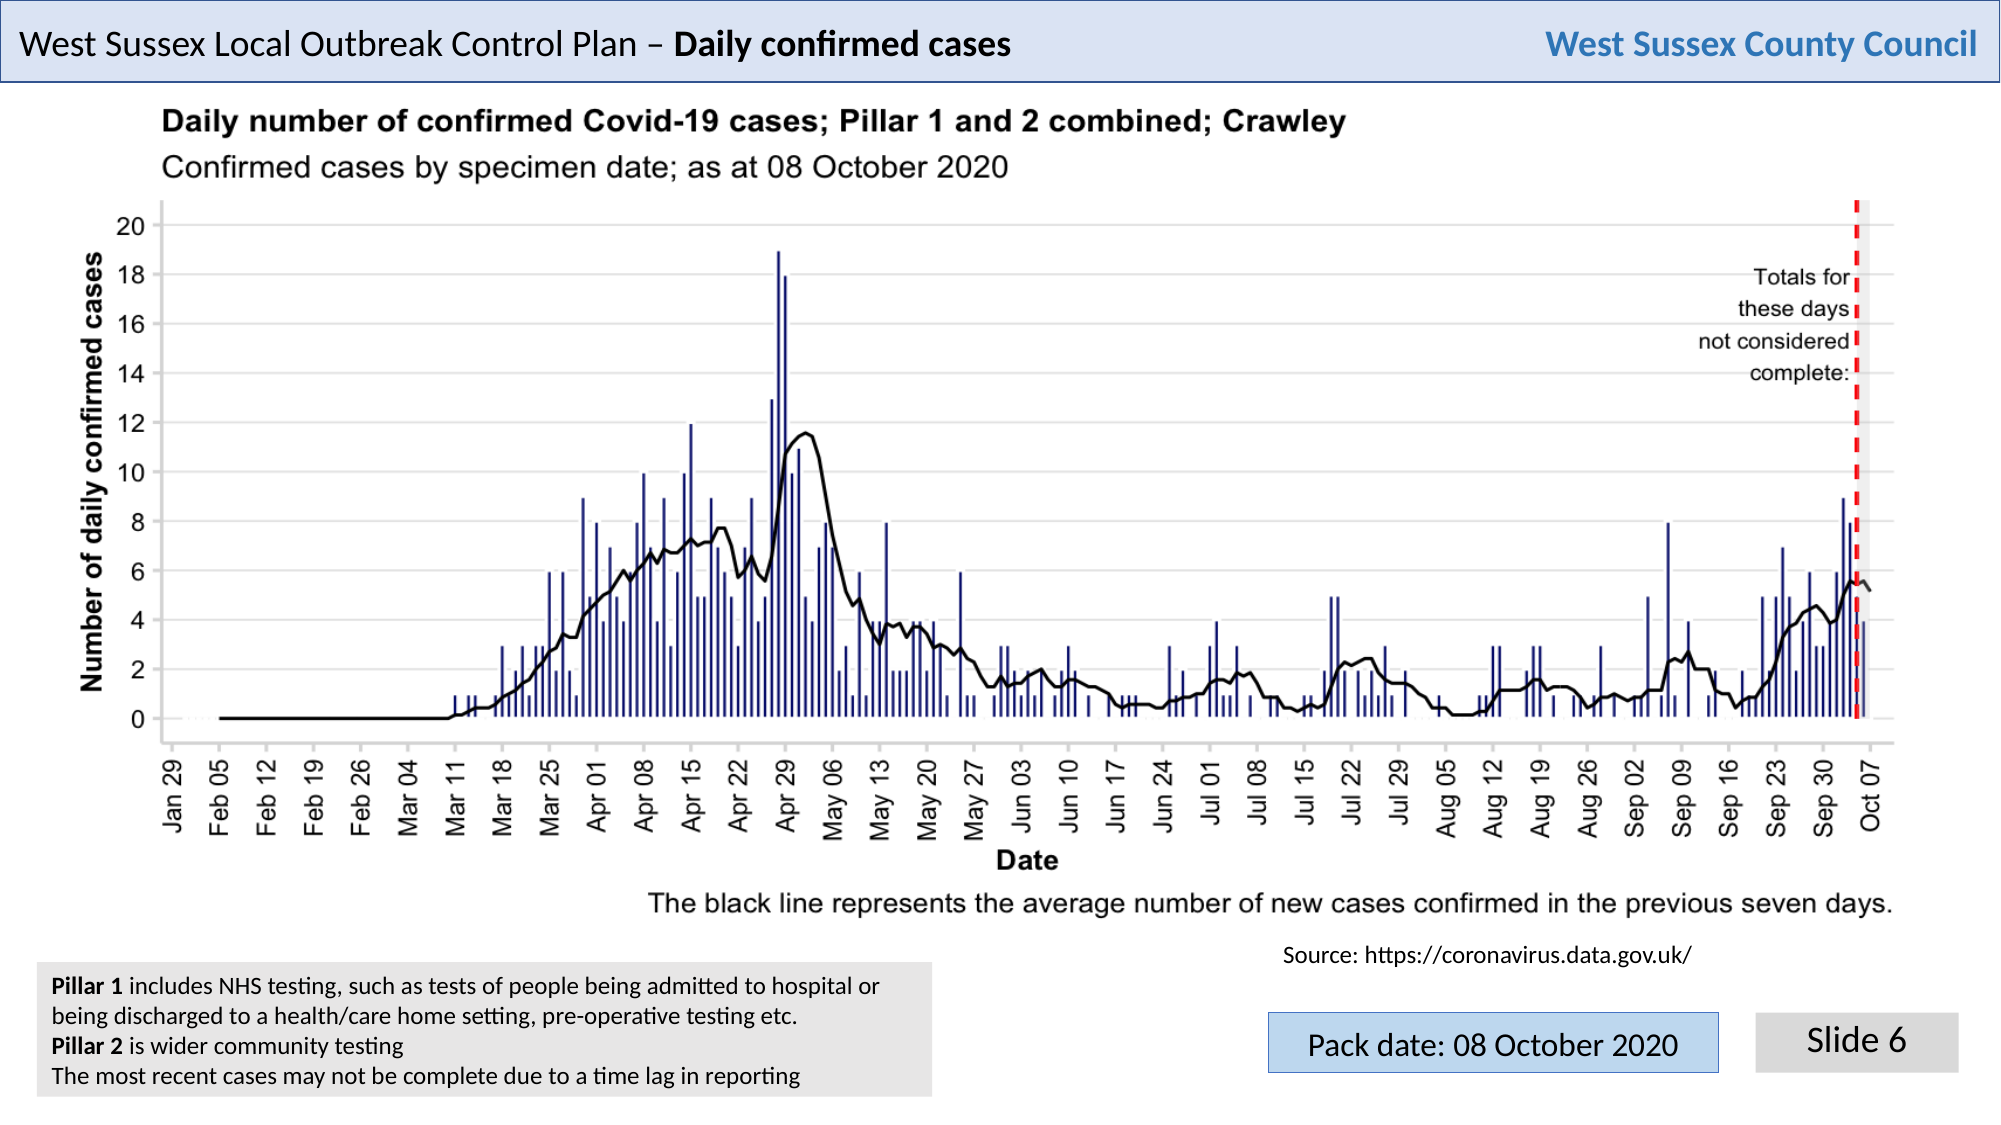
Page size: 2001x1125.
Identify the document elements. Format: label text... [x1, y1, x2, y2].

list Source: https://coronavirus.data.gov.uk/ [1268, 935, 1912, 995]
list Slide 6 [1755, 1012, 1959, 1073]
picture [63, 91, 1912, 935]
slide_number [1268, 1012, 1719, 1073]
